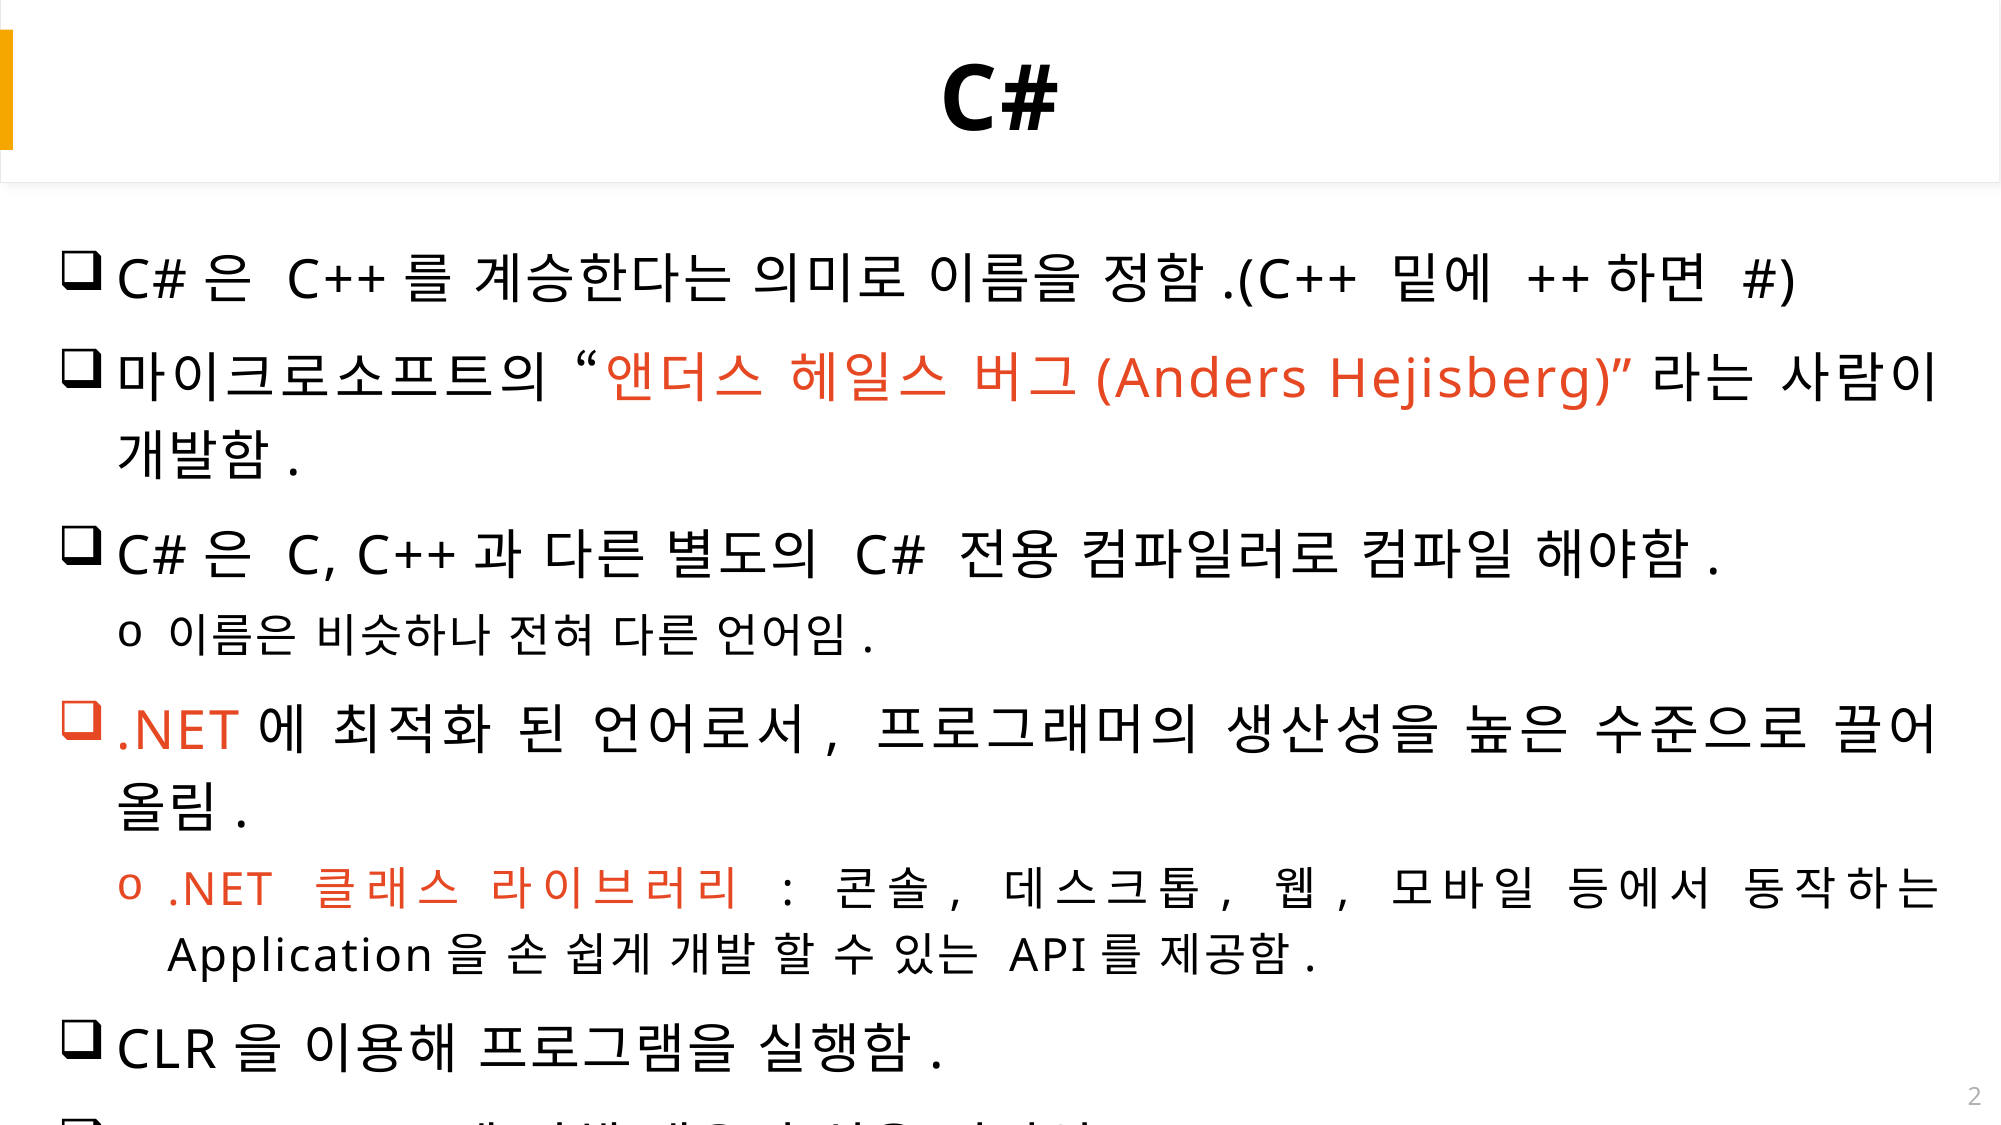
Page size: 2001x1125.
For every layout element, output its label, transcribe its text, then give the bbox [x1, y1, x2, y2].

list C#은 C++를 계승한다는 의미로 이름을 정함.(C++ 밑에 ++하면 #) 마이크로소프트의 “앤더스 헤일스 버그(Anders Hejisberg)”라는 사람이 개발함. C#은 C, C++과 다른 별도의 C# 전용 컴파일러로 컴파일 해야함. 이름은 비슷하나 전혀 다른 언어임. .NET에 최적화 된 언어로서, 프로그래머의 생산성을 높은 수준으로 끌어 올림. .NET 클래스 라이브러리 : 콘솔, 데스크톱, 웹, 모바일 등에서 동작하는 Application을 손 쉽게 개발 할 수 있는 API를 제공함. CLR을 이용해 프로그램을 실행함. C, C++, Java에 비해 배우기 쉬운 언어임. [39, 213, 1961, 1081]
slide_number 2 [1550, 1066, 2000, 1125]
title C# [39, 29, 1961, 150]
